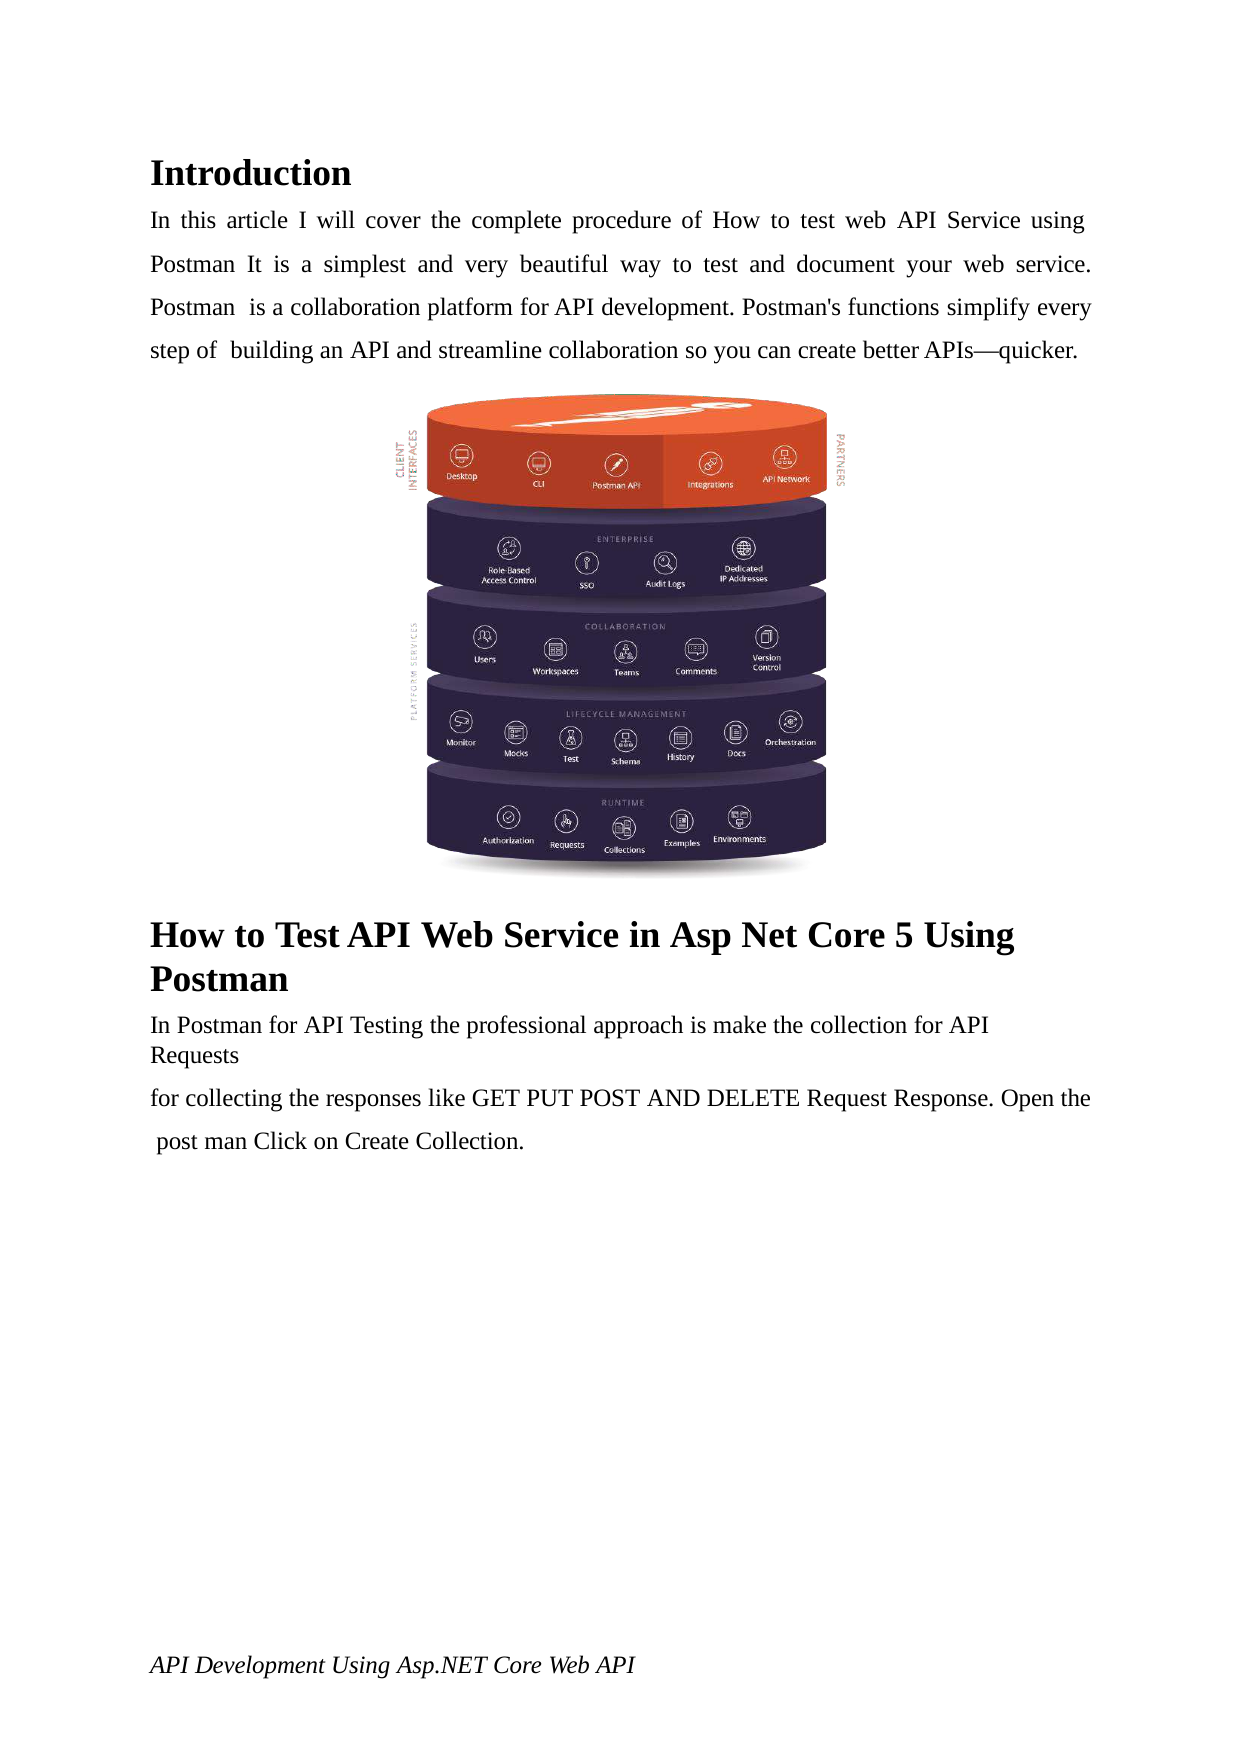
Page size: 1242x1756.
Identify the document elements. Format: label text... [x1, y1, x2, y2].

text_box How to Test API Web Service in Asp Net Core 5 Using Postman In Postman for API Testing the professional approach is make the collection for API Requests for collecting the responses like GET PUT POST AND DELETE Request Response. Open the post man Click on Create Collection. [147, 907, 1093, 1155]
footer API Development Using Asp.NET Core Web API [147, 1649, 643, 1756]
text_box Introduction In this article I will cover the complete procedure of How to test web API Service using Postman It is a simplest and very beautiful way to test and document your web service. Postman is a collaboration platform for API development. Postman's functions simplify every step of building an API and streamline collaboration so you can create better APIs—quicker. [147, 128, 1093, 364]
picture [395, 394, 845, 879]
